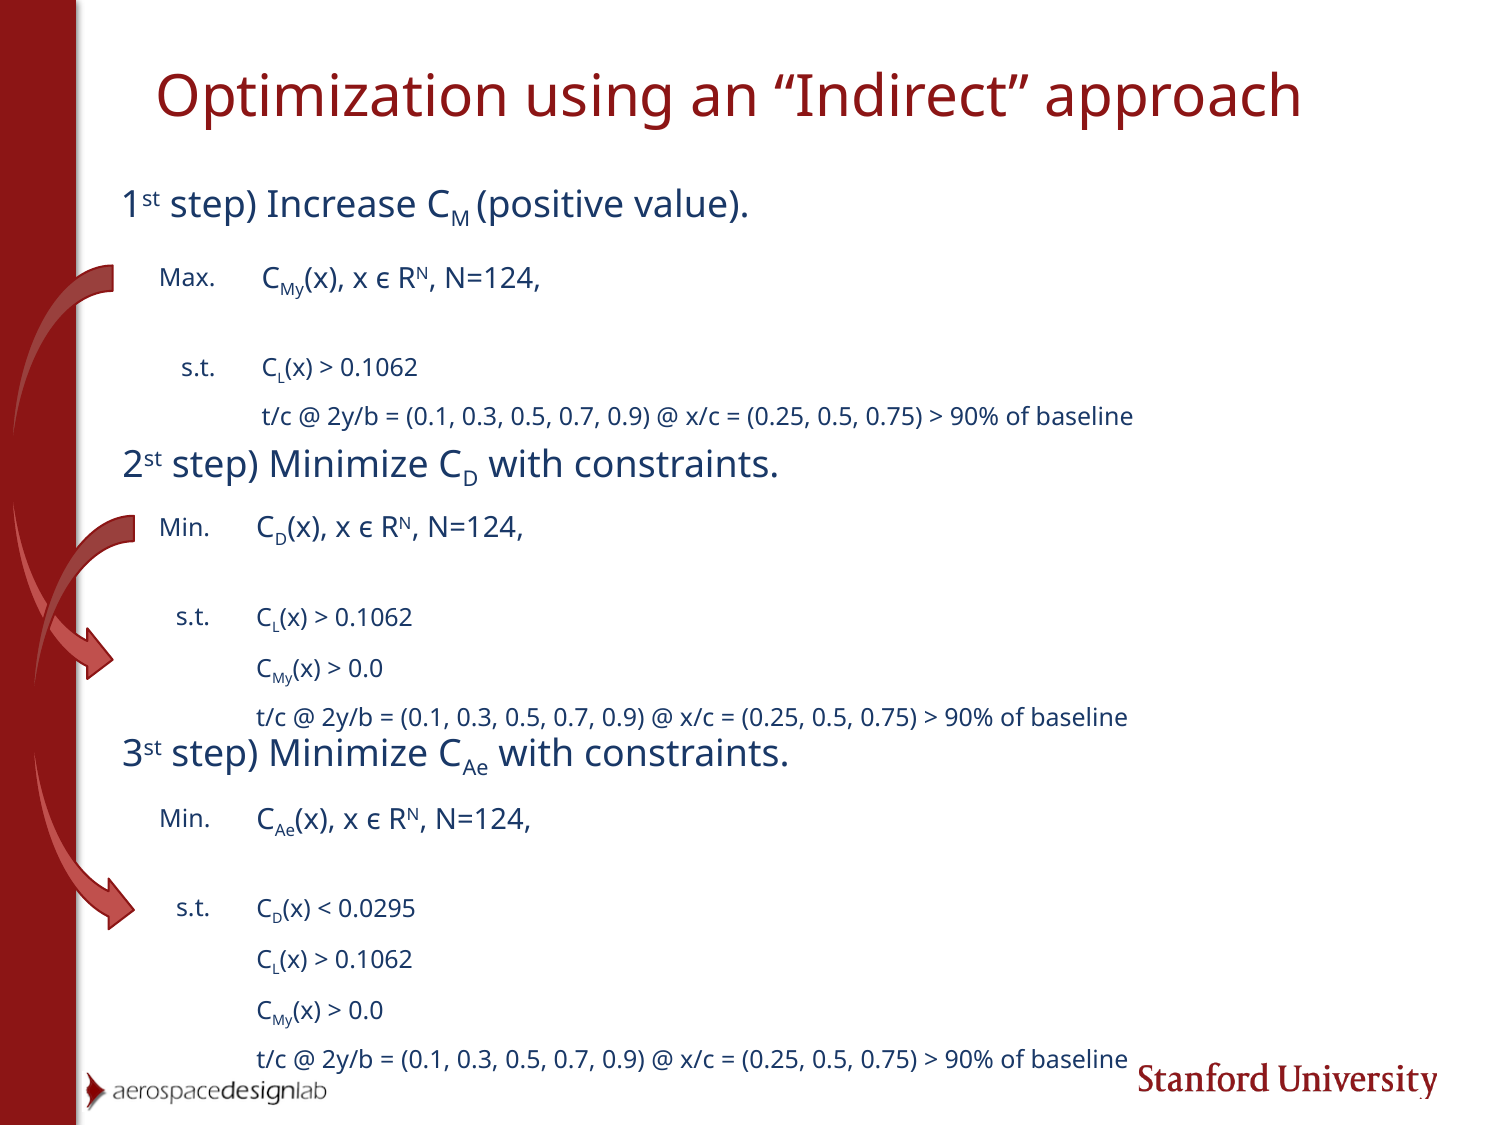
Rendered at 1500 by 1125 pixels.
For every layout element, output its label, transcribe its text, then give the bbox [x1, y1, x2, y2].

picture [82, 1071, 330, 1112]
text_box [11, 265, 1340, 720]
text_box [32, 515, 1340, 1057]
title Optimization using an “Indirect” approach [155, 28, 1420, 136]
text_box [105, 172, 1346, 265]
